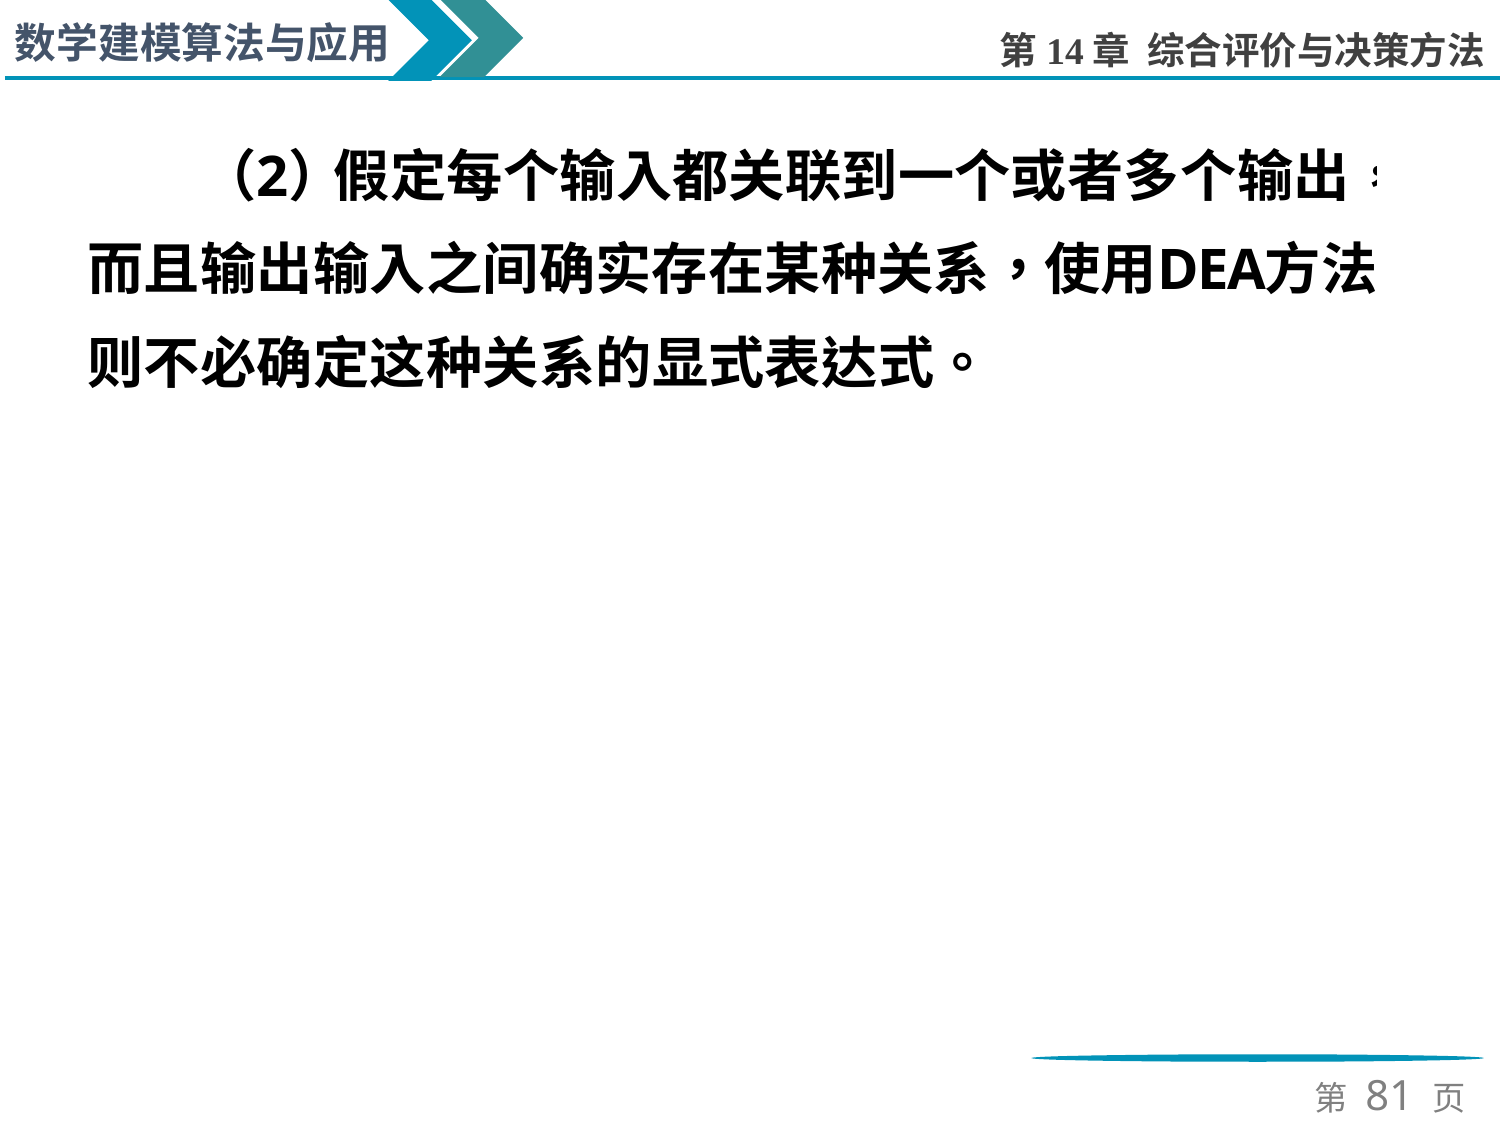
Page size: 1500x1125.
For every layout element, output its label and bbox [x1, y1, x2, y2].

text_box [87, 131, 1377, 594]
